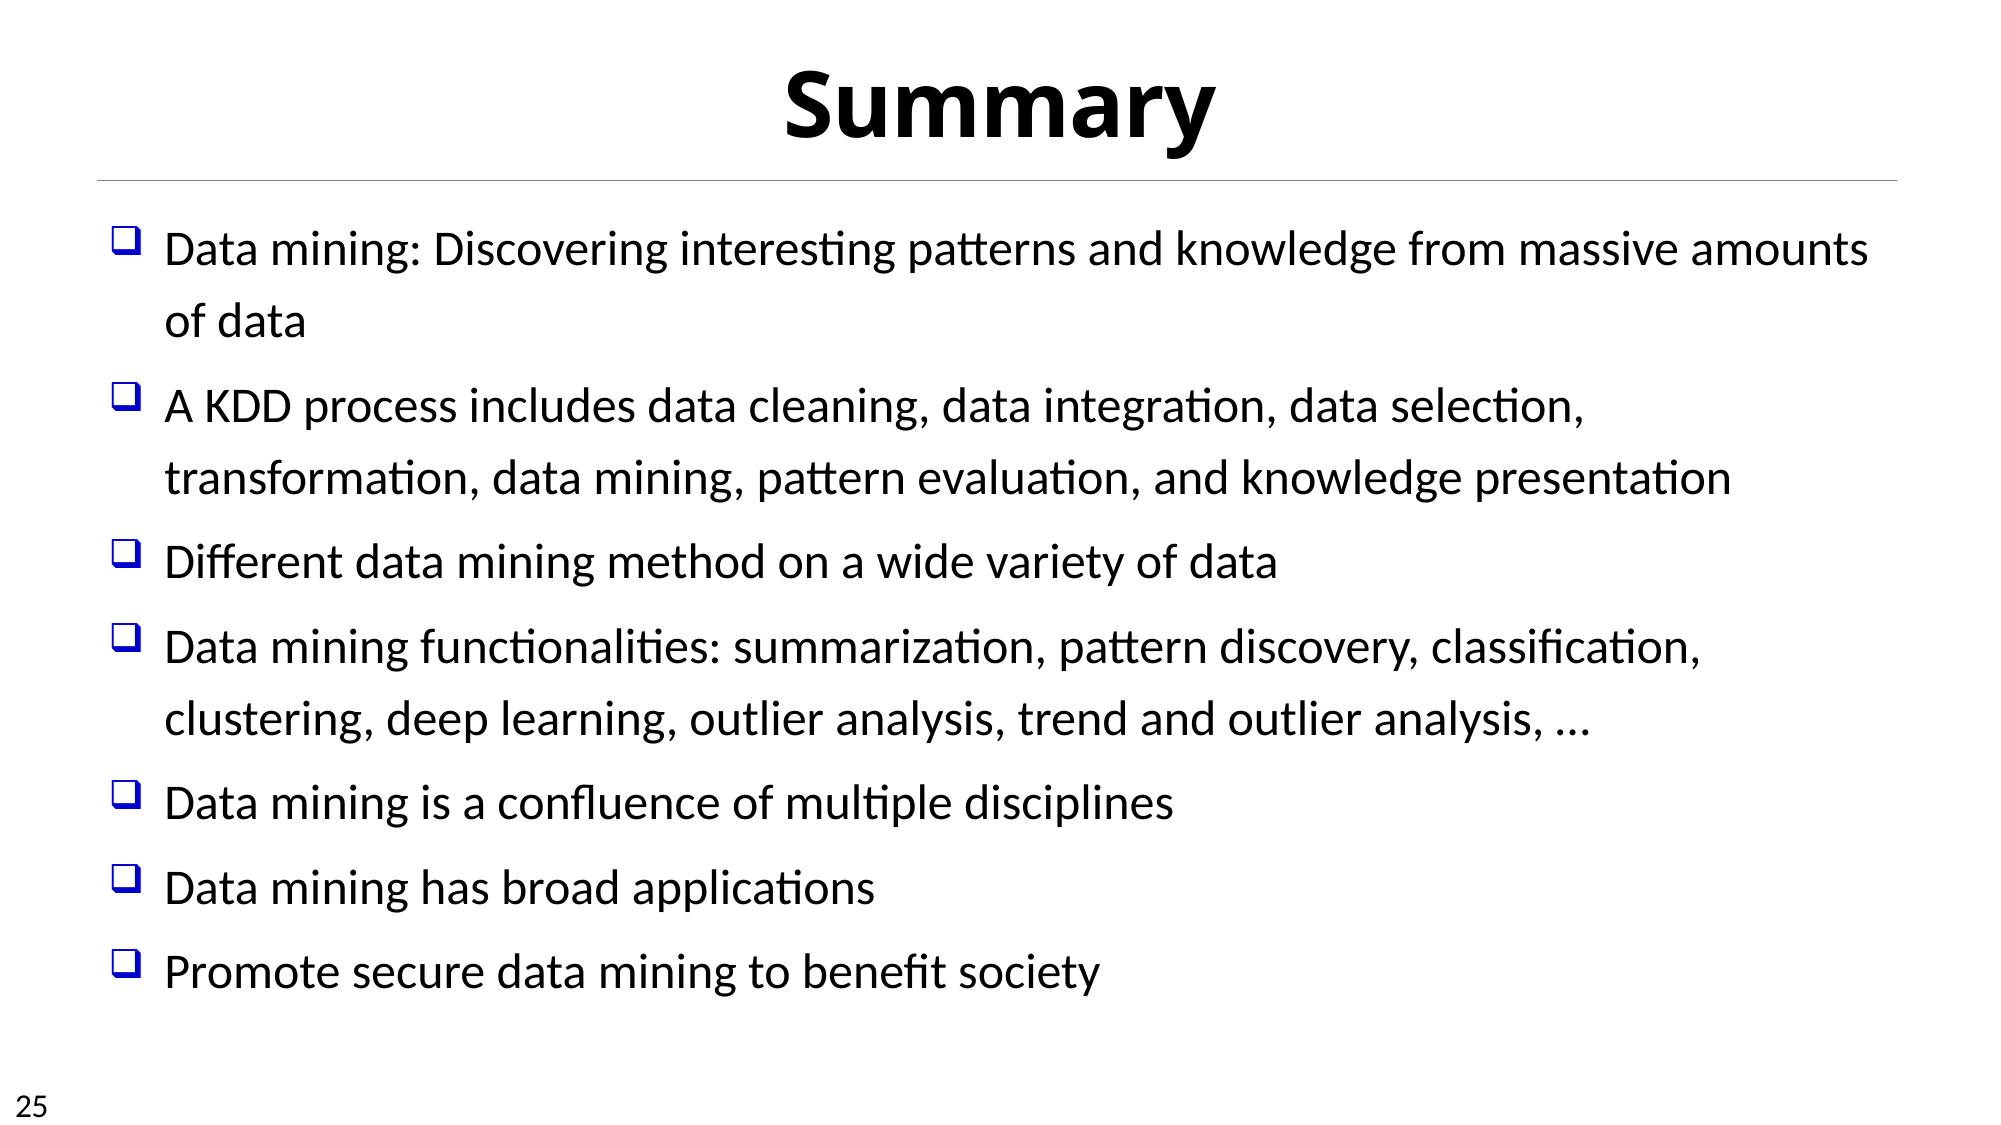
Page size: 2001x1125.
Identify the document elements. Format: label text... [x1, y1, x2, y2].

title Summary [425, 66, 1575, 154]
list Data mining: Discovering interesting patterns and knowledge from massive amounts of data A KDD process includes data cleaning, data integration, data selection, transformation, data mining, pattern evaluation, and knowledge presentation Different data mining method on a wide variety of data Data mining functionalities: summarization, pattern discovery, classification, clustering, deep learning, outlier analysis, trend and outlier analysis, … Data mining is a confluence of multiple disciplines Data mining has broad applications Promote secure data mining to benefit society [93, 196, 1897, 1092]
